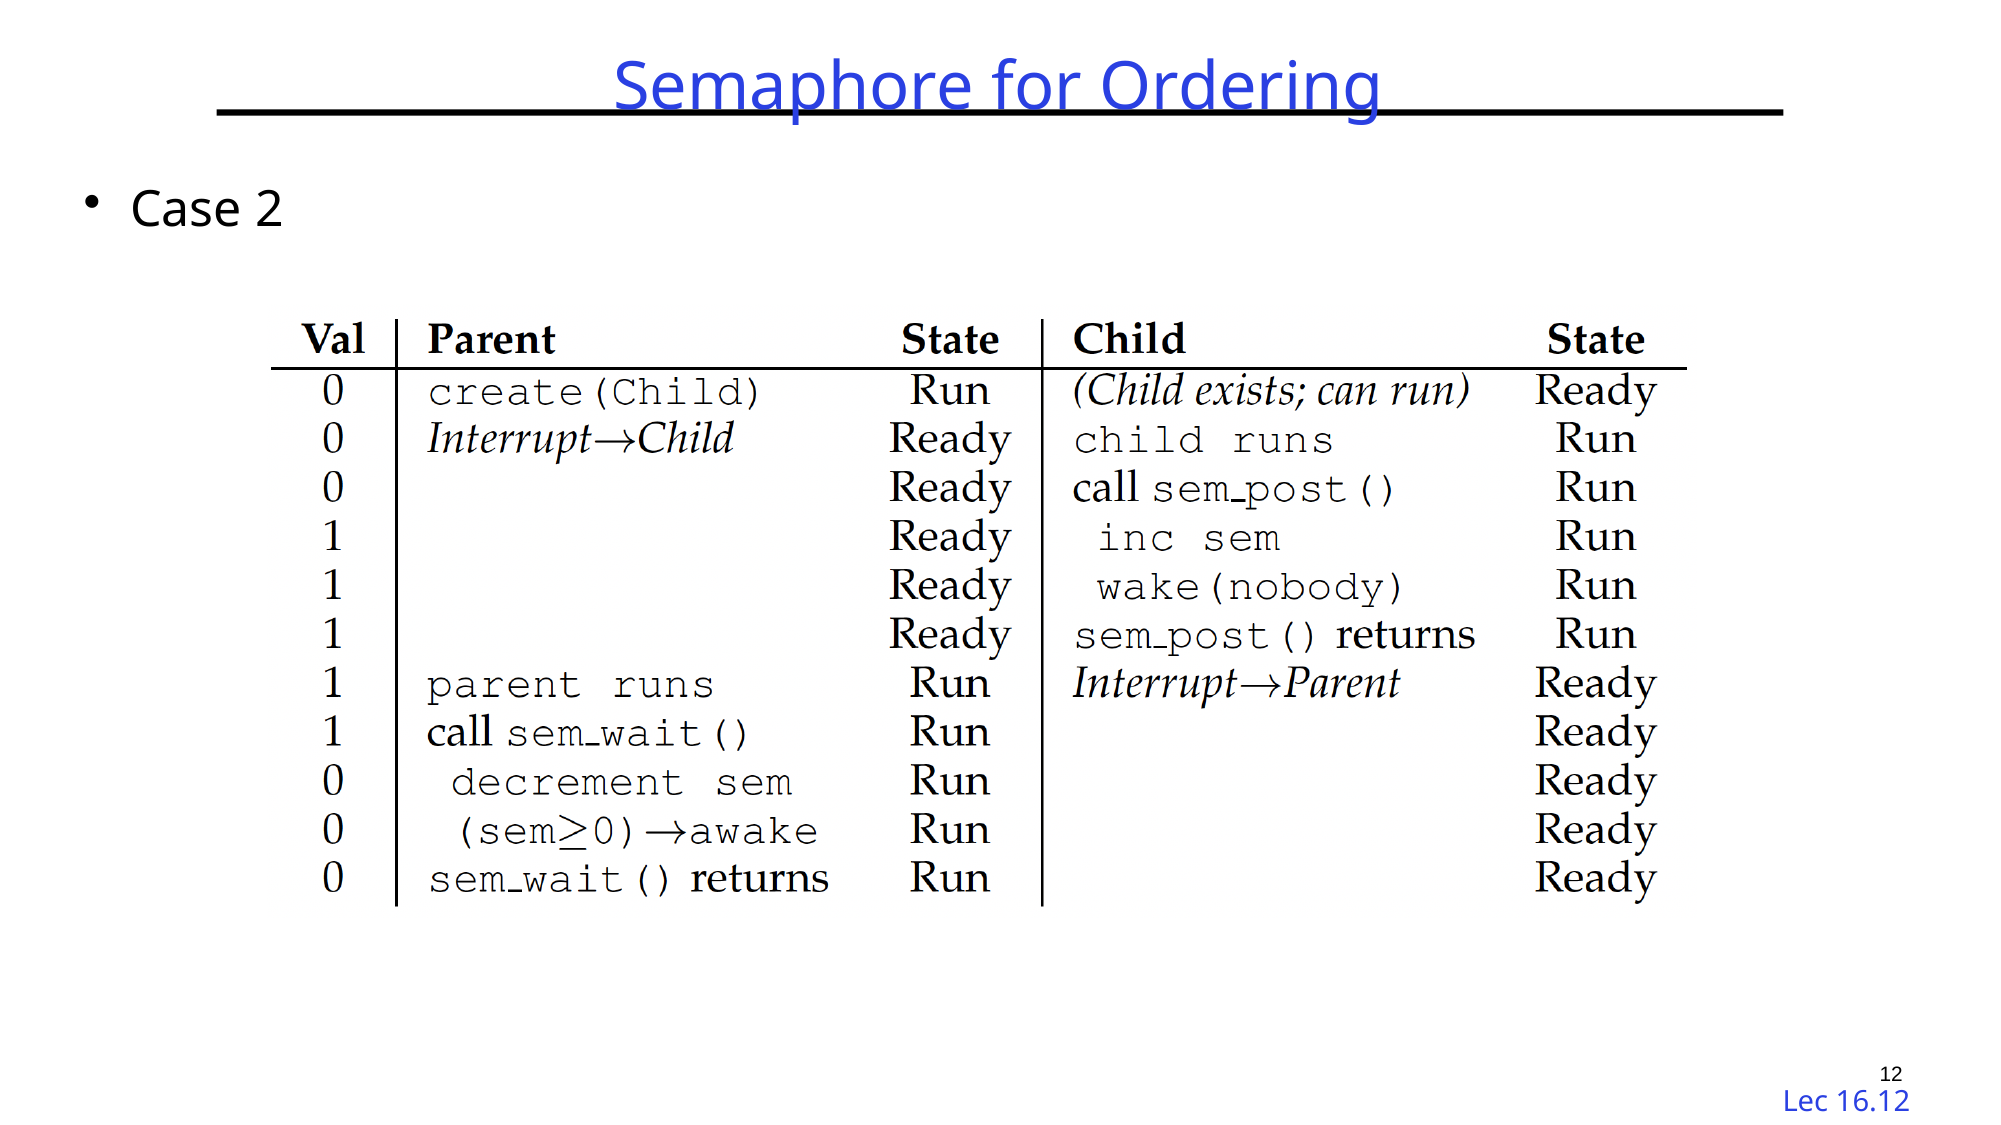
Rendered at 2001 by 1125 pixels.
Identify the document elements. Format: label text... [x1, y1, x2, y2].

title Semaphore for Ordering [68, 45, 1929, 133]
picture [267, 304, 1697, 918]
list Case 2 [68, 176, 1929, 1019]
